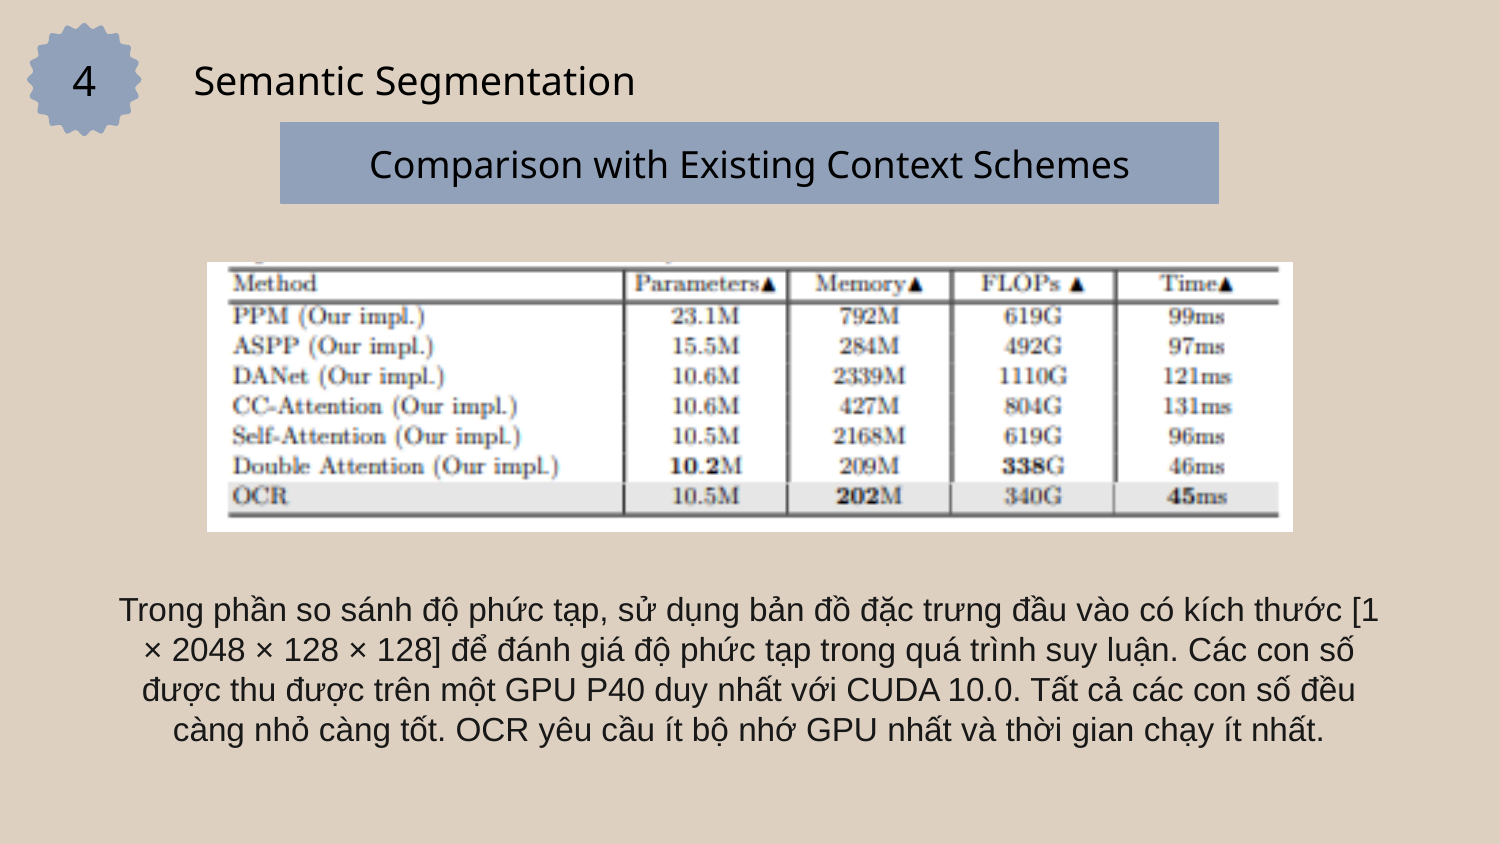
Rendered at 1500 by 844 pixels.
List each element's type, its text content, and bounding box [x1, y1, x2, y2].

picture [207, 261, 1293, 532]
text_box Trong phần so sánh độ phức tạp, sử dụng bản đồ đặc trưng đầu vào có kích thước [1 × 2048 × 128 × 128] để đánh giá độ phức tạp trong quá trình suy luận. Các con số được thu được trên một GPU P40 duy nhất với CUDA 10.0. Tất cả các con số đều càng nhỏ càng tốt. OCR yêu cầu ít bộ nhớ GPU nhất và thời gian chạy ít nhất. [99, 590, 1401, 746]
text_box Comparison with Existing Context Schemes [281, 123, 1219, 204]
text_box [26, 22, 689, 137]
